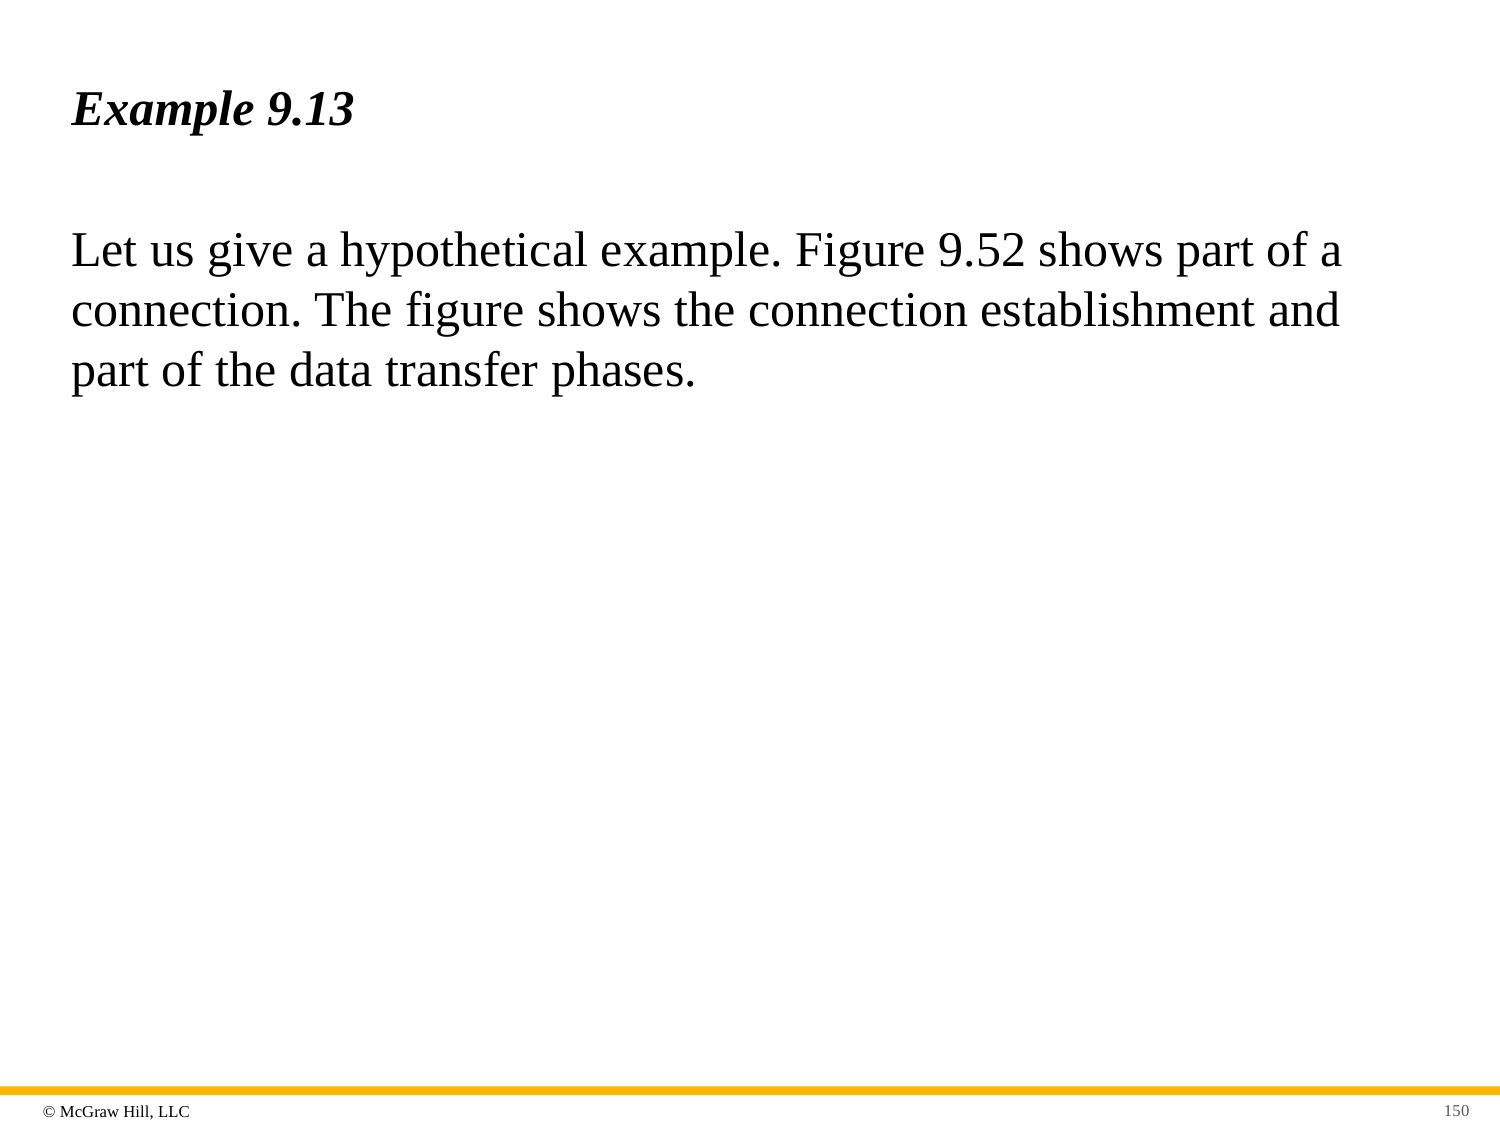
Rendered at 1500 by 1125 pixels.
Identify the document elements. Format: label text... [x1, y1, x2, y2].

title Example 9.13 [56, 50, 1444, 162]
slide_number 150 [1418, 1096, 1477, 1123]
list Let us give a hypothetical example. Figure 9.52 shows part of a connection. The figure shows the connection establishment and part of the data transfer phases. [56, 209, 1444, 1026]
